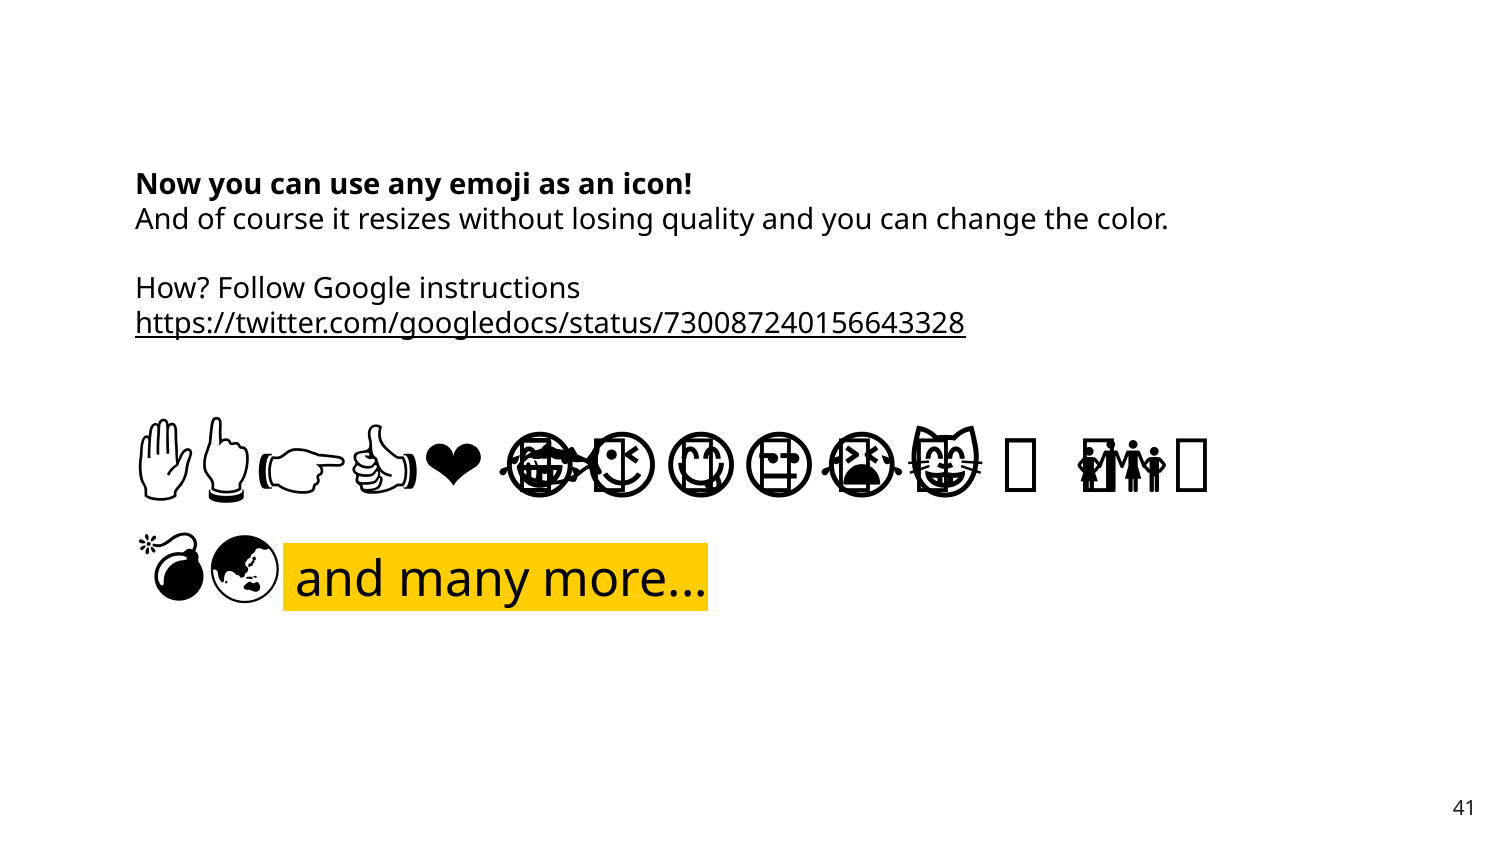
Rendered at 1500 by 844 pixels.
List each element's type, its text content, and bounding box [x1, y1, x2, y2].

slide_number 41 [1401, 779, 1492, 844]
text_box ✋👆👉👍👤👦👧👨👩👪💃🏃💑❤😂😉😋😒😭👶😸🐟🍒🍔💣📌📖🔨🎃🎈🎨🏈🏰🌏🔌🔑 and many more... [120, 389, 1322, 812]
text_box Now you can use any emoji as an icon! And of course it resizes without losing quality and you can change the color. How? Follow Google instructions https://twitter.com/googledocs/status/730087240156643328 [120, 149, 1216, 377]
